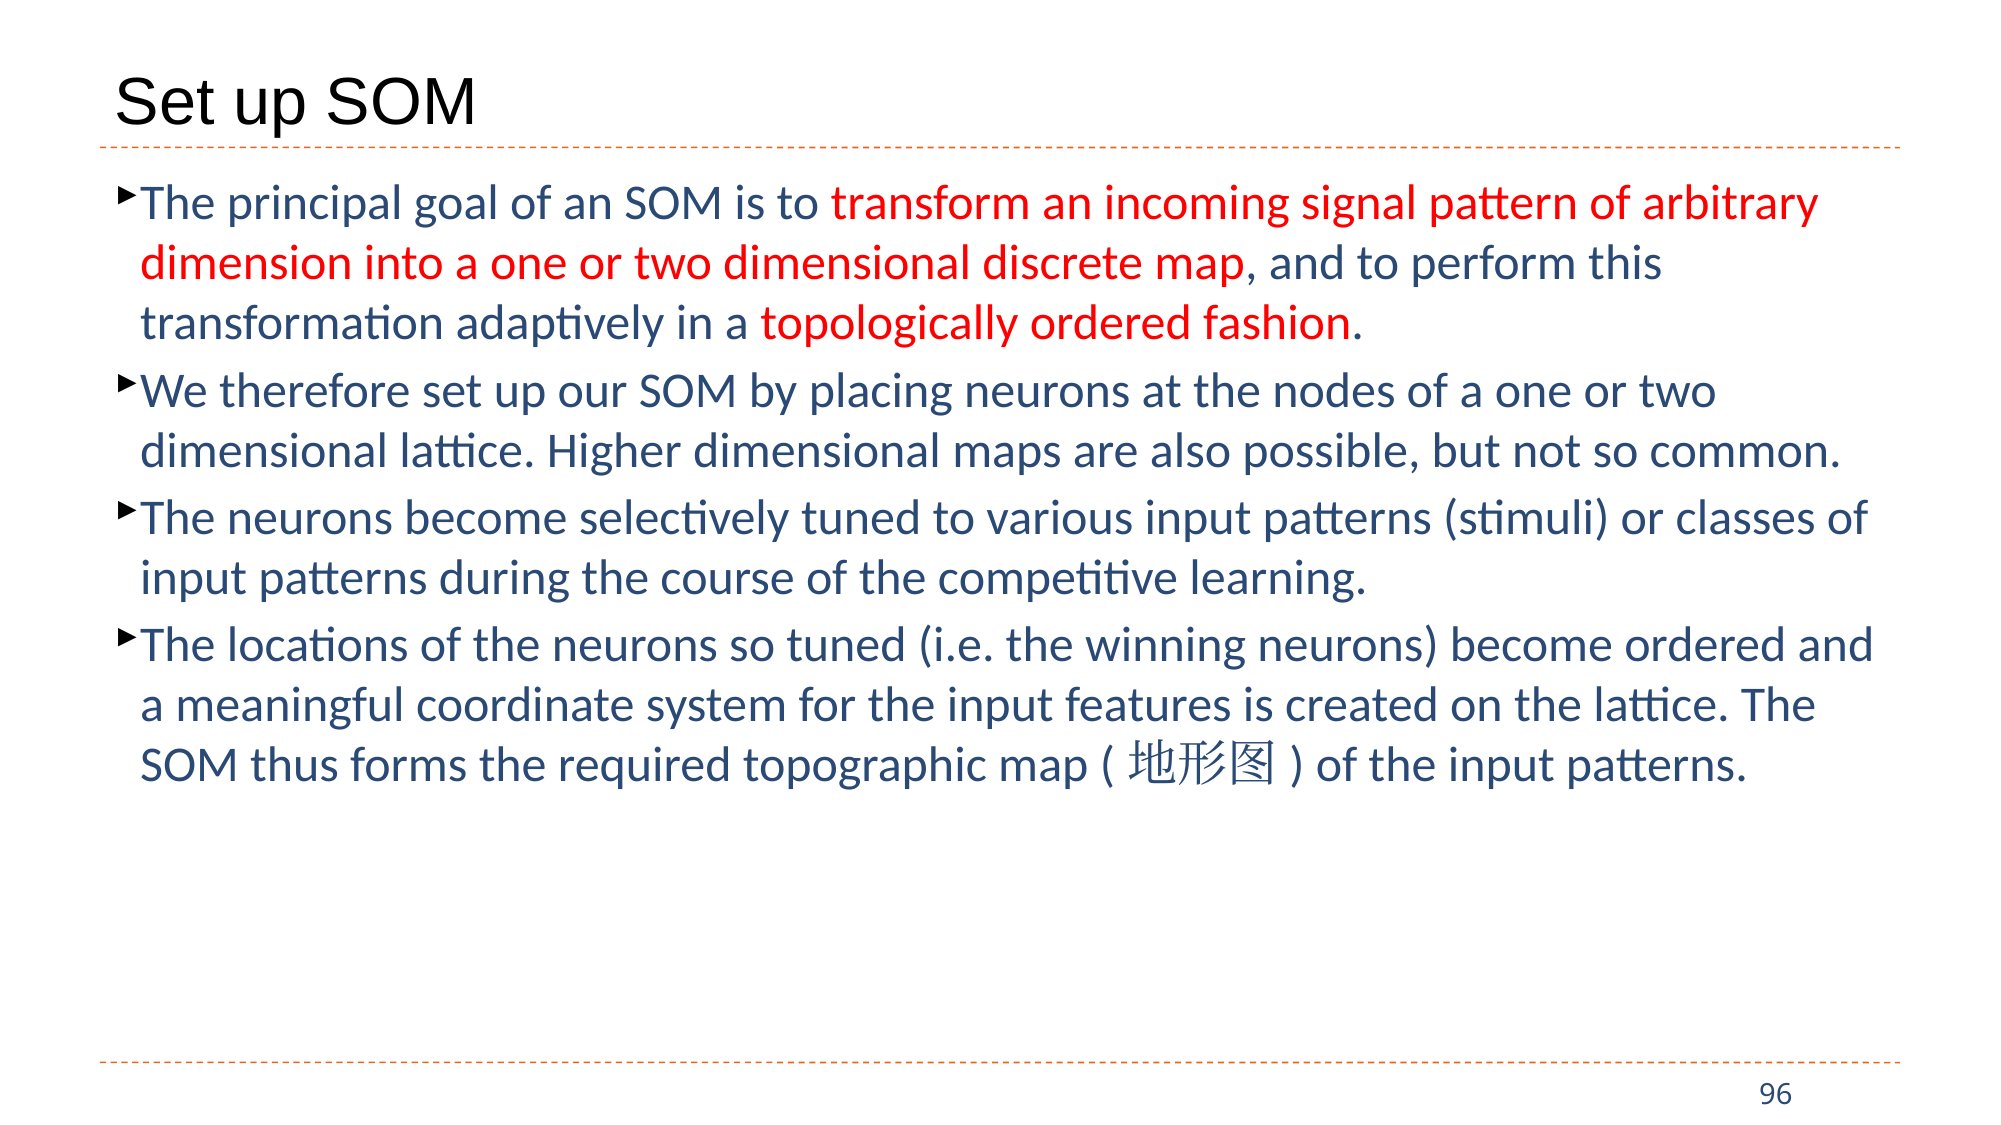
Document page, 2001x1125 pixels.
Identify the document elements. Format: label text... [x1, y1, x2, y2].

title Set up SOM [99, 24, 1900, 146]
list The principal goal of an SOM is to transform an incoming signal pattern of arbitrary dimension into a one or two dimensional discrete map, and to perform this transformation adaptively in a topologically ordered fashion. We therefore set up our SOM by placing neurons at the nodes of a one or two dimensional lattice. Higher dimensional maps are also possible, but not so common. The neurons become selectively tuned to various input patterns (stimuli) or classes of input patterns during the course of the competitive learning. The locations of the neurons so tuned (i.e. the winning neurons) become ordered and a meaningful coordinate system for the input features is created on the lattice. The SOM thus forms the required topographic map (地形图) of the input patterns. [99, 162, 1900, 1050]
